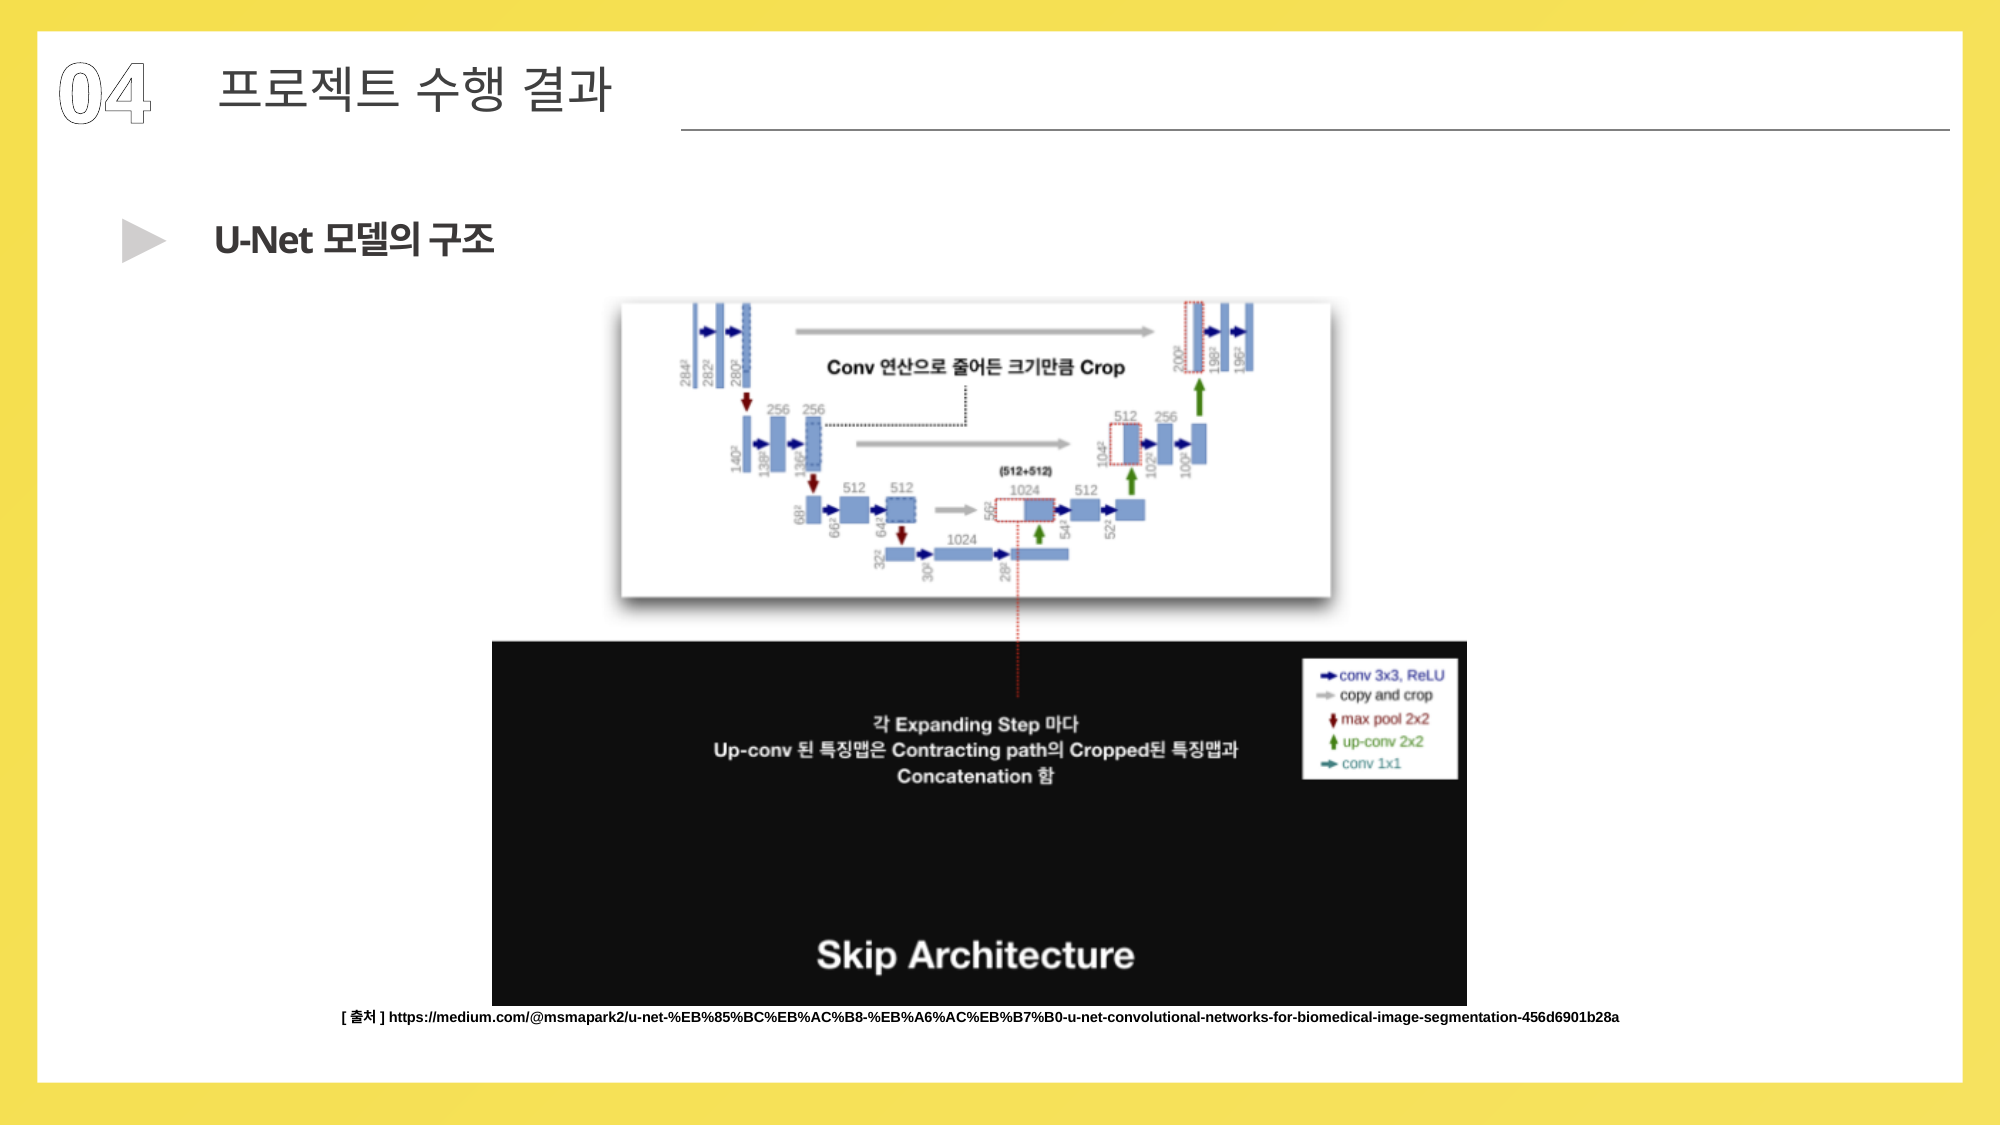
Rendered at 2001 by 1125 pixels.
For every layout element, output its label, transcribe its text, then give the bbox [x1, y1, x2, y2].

picture [492, 296, 1467, 1006]
text_box U-Net모델의 구조 [198, 208, 1651, 268]
text_box [36, 30, 1964, 1084]
text_box [출처] https://medium.com/@msmapark2/u-net-%EB%85%BC%EB%AC%B8-%EB%A6%AC%EB%B7%B0-u-net-convolutional-networks-for-biomedical-image-segmentation-456d6901b28a [326, 998, 1682, 1034]
text_box 프로젝트 수행 결과 [203, 51, 629, 127]
text_box 04 [41, 32, 233, 148]
text_box ▶ [107, 190, 190, 276]
